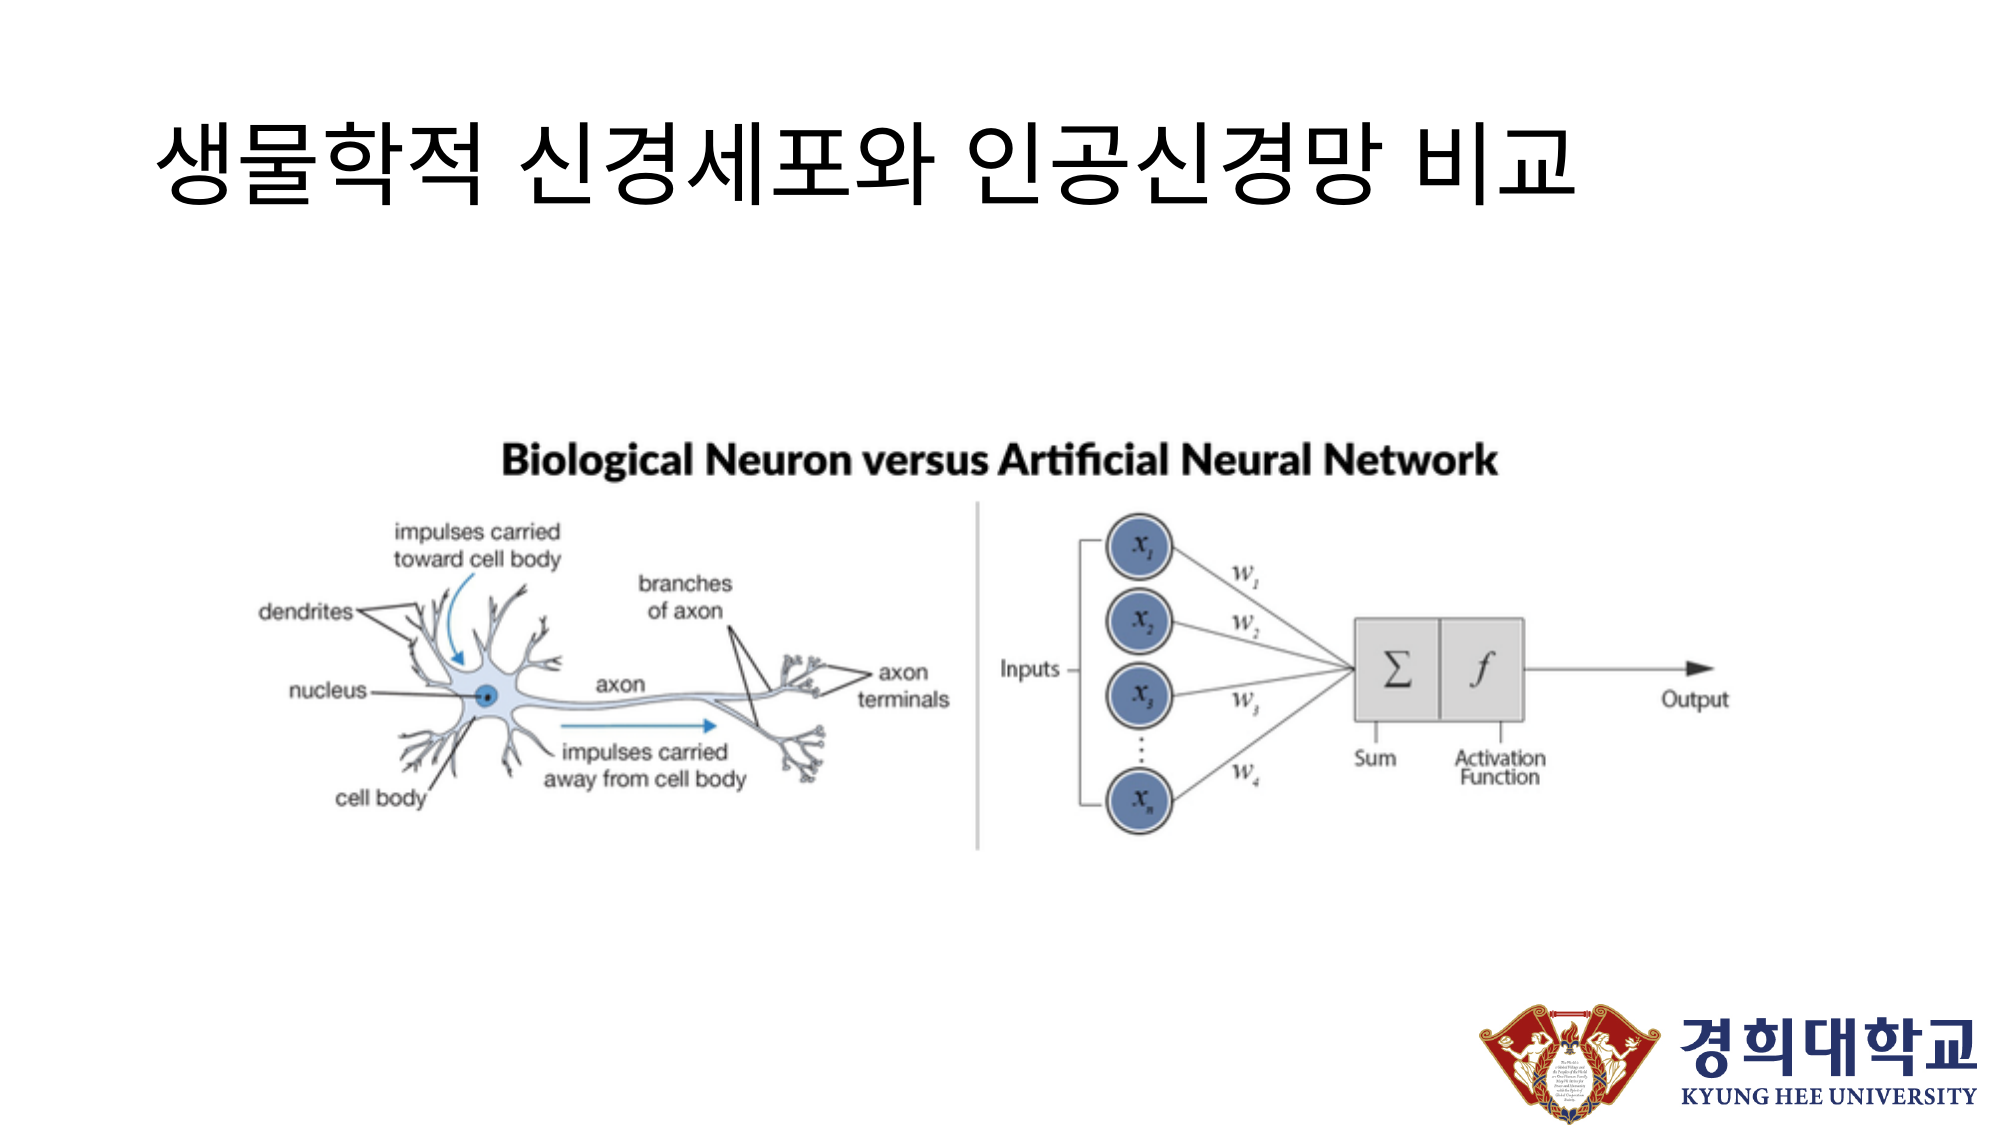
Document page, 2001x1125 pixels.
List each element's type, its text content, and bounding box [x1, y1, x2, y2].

picture [1479, 1004, 1977, 1125]
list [203, 392, 1797, 889]
title 생물학적 신경세포와 인공신경망 비교 [137, 59, 1863, 278]
